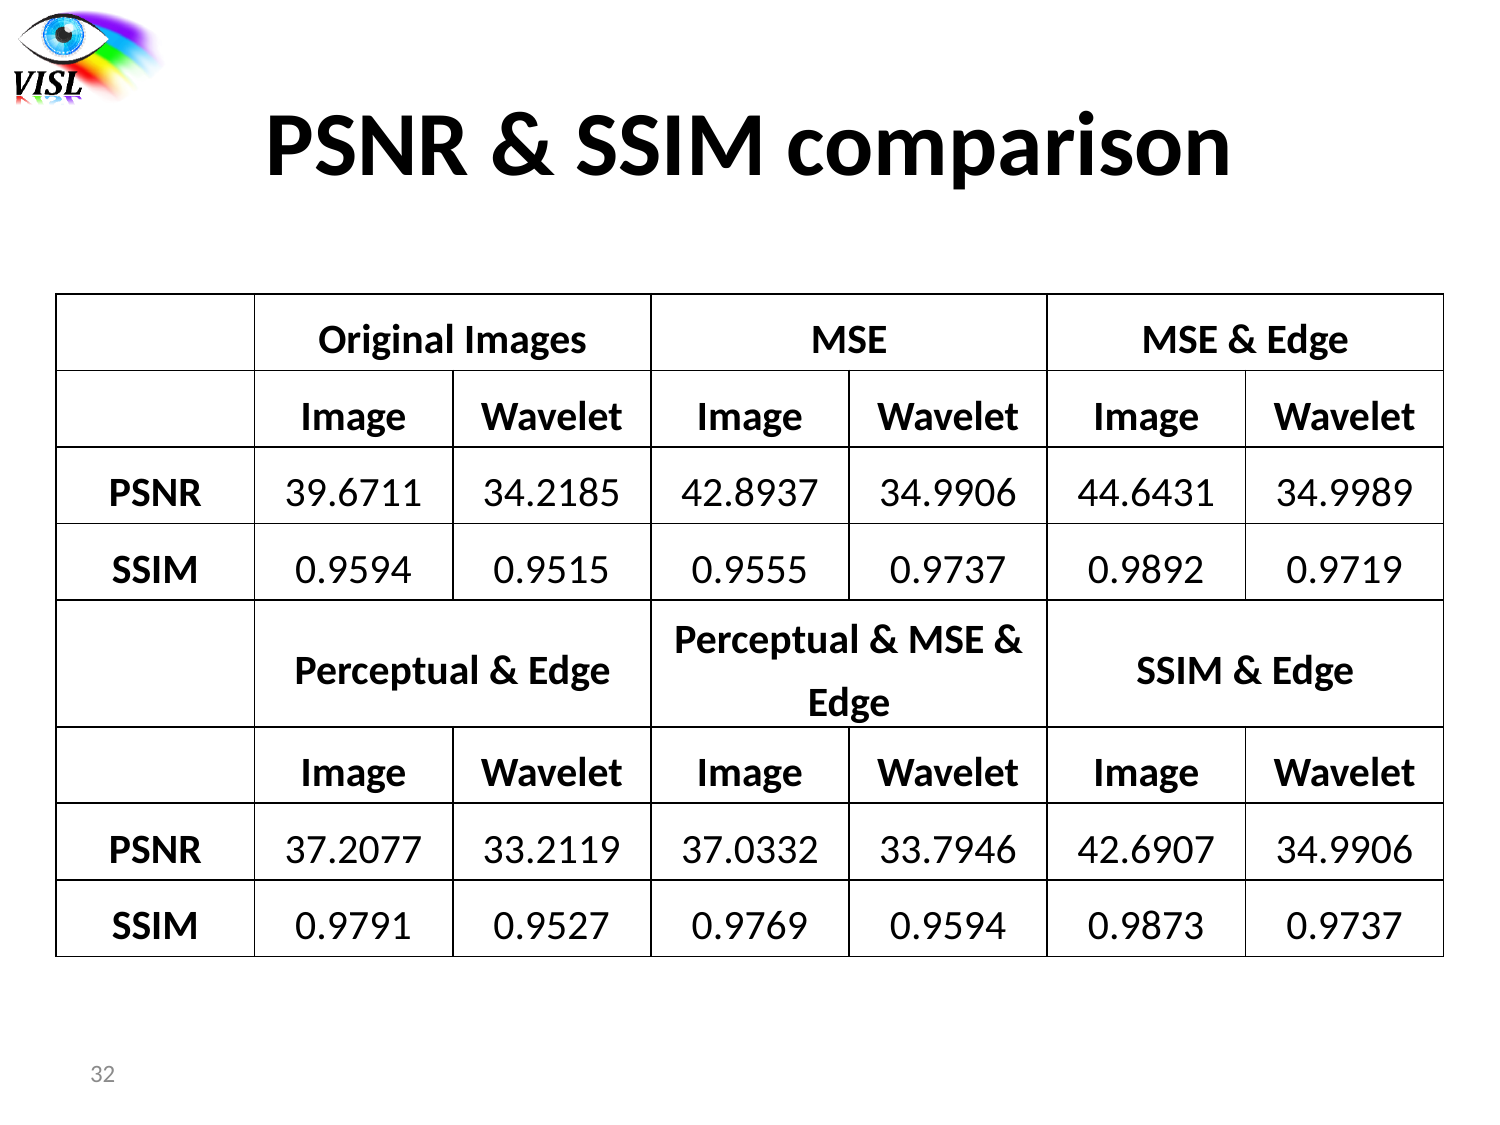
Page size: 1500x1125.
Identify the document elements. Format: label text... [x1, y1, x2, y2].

table_cell 0.9892 [1048, 524, 1245, 599]
table_header MSE [652, 295, 1046, 370]
table_cell SSIM & Edge [1048, 601, 1443, 726]
table_cell 39.6711 [255, 448, 452, 523]
table_cell 42.6907 [1048, 804, 1245, 879]
table_cell 0.9719 [1246, 524, 1443, 599]
table_cell Wavelet [454, 371, 650, 446]
table_cell 33.2119 [454, 804, 650, 879]
table_cell SSIM [57, 524, 254, 599]
table_cell Image [652, 371, 848, 446]
table_cell [57, 601, 254, 726]
table_cell 0.9515 [454, 524, 650, 599]
table_cell 0.9527 [454, 881, 650, 956]
table_cell 33.7946 [850, 804, 1046, 879]
table_cell 0.9769 [652, 881, 848, 956]
table_cell SSIM [57, 881, 254, 956]
table_cell [57, 371, 254, 446]
table_cell 0.9594 [255, 524, 452, 599]
table_cell Wavelet [850, 728, 1046, 802]
table_cell 34.9906 [1246, 804, 1443, 879]
table_header Original Images [255, 295, 650, 370]
table_cell PSNR [57, 804, 254, 879]
table_cell 34.2185 [454, 448, 650, 523]
slide_number 32 [75, 1042, 425, 1103]
table_cell 0.9594 [850, 881, 1046, 956]
table_cell Wavelet [1246, 371, 1443, 446]
table_cell 0.9555 [652, 524, 848, 599]
table_cell Image [1048, 371, 1245, 446]
table_cell PSNR [57, 448, 254, 523]
table_header MSE & Edge [1048, 295, 1443, 370]
table_cell Wavelet [454, 728, 650, 802]
table_cell 0.9791 [255, 881, 452, 956]
table_cell Perceptual & MSE & Edge [652, 601, 1046, 726]
table_cell [57, 728, 254, 802]
table_cell 42.8937 [652, 448, 848, 523]
picture [12, 7, 174, 108]
table_header [57, 295, 254, 370]
table_cell 0.9737 [850, 524, 1046, 599]
table_cell Image [255, 728, 452, 802]
table_cell 0.9737 [1246, 881, 1443, 956]
table_cell 0.9873 [1048, 881, 1245, 956]
table_cell Wavelet [850, 371, 1046, 446]
table_cell 34.9989 [1246, 448, 1443, 523]
table_cell Image [652, 728, 848, 802]
table_cell 37.0332 [652, 804, 848, 879]
table_cell Image [1048, 728, 1245, 802]
title PSNR & SSIM comparison [75, 45, 1425, 233]
table_cell Image [255, 371, 452, 446]
table_cell 37.2077 [255, 804, 452, 879]
table_cell Perceptual & Edge [255, 601, 650, 726]
table_cell 34.9906 [850, 448, 1046, 523]
table_cell Wavelet [1246, 728, 1443, 802]
table_cell 44.6431 [1048, 448, 1245, 523]
